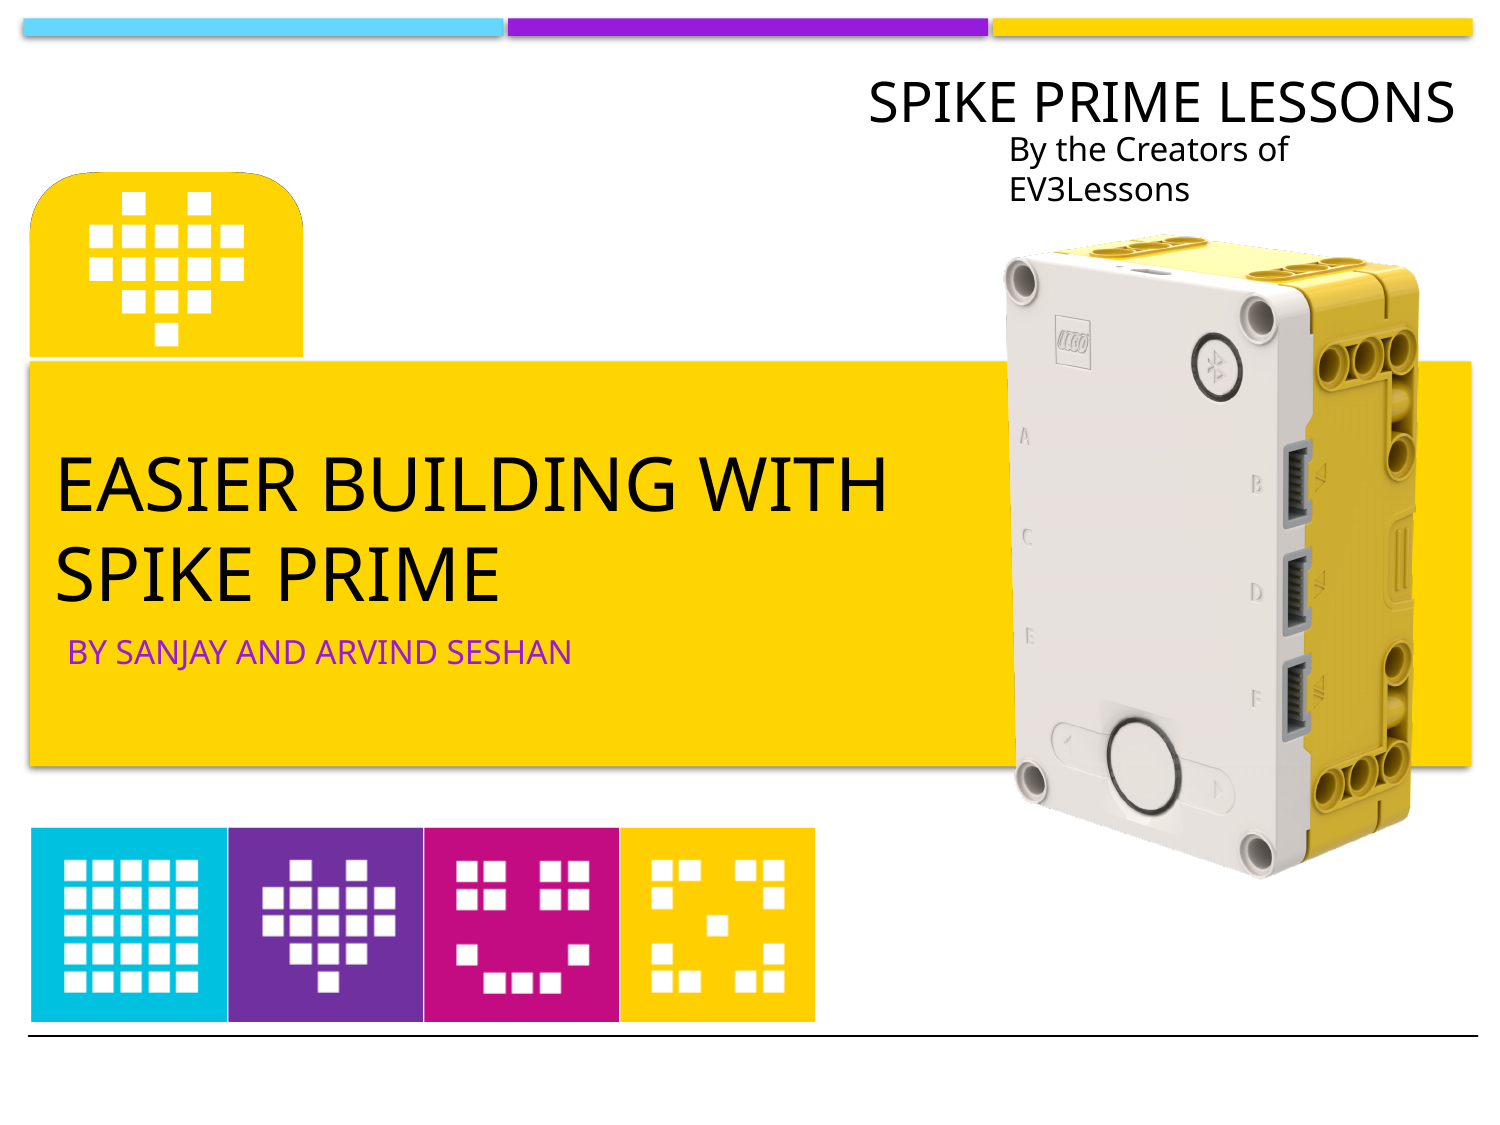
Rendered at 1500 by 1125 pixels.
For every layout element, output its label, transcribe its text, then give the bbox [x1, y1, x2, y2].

title Easier building with Spike prime [39, 377, 994, 625]
picture [993, 221, 1433, 890]
picture [29, 172, 304, 357]
picture [31, 826, 815, 1022]
subtitle BY SANJAY AND ARVIND SESHAN [51, 623, 994, 721]
